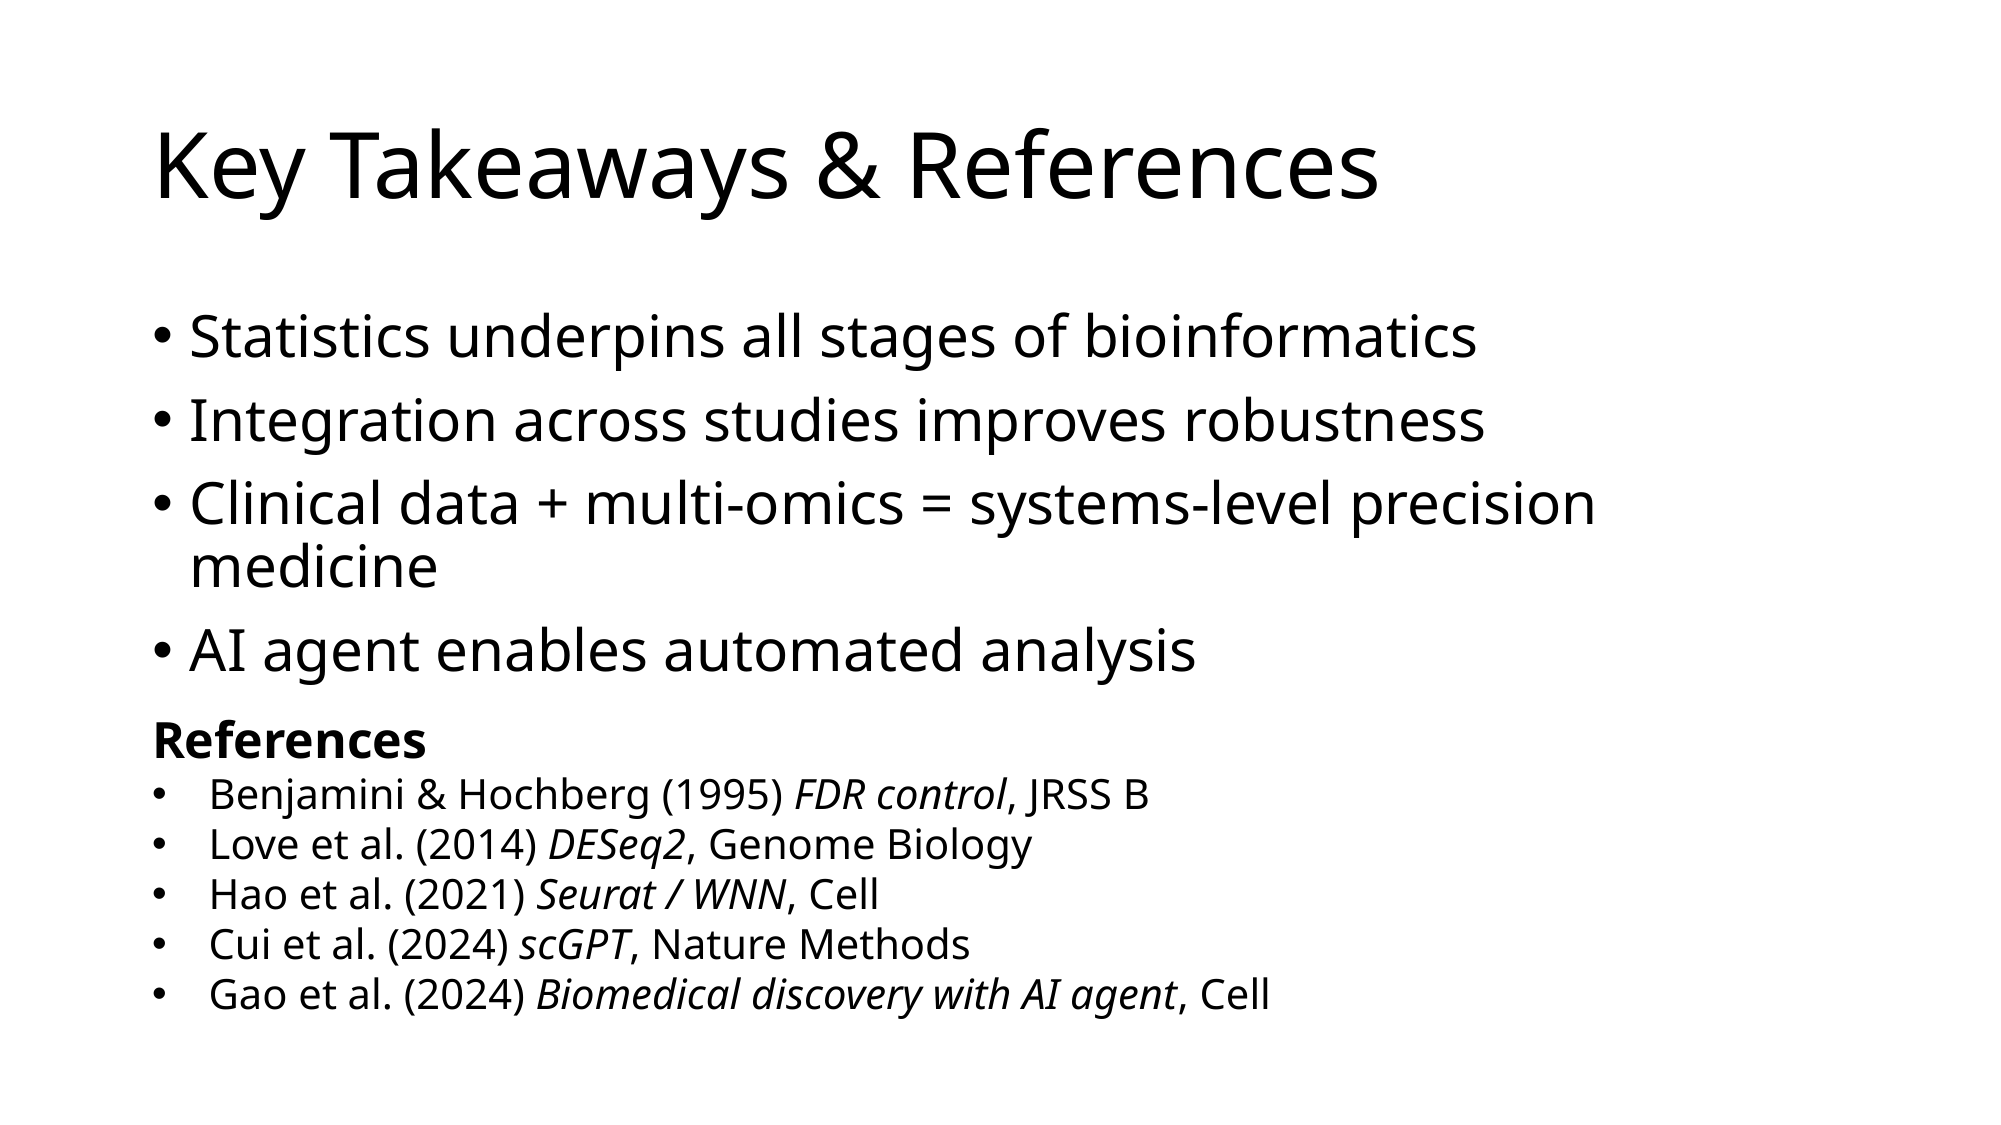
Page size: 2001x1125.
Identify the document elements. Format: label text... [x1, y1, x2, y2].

list Statistics underpins all stages of bioinformatics Integration across studies improves robustness Clinical data + multi-omics = systems-level precision medicine AI agent enables automated analysis [137, 299, 1863, 1014]
text_box References Benjamini & Hochberg (1995) FDR control, JRSS B Love et al. (2014) DESeq2, Genome Biology Hao et al. (2021) Seurat / WNN, Cell Cui et al. (2024) scGPT, Nature Methods Gao et al. (2024) Biomedical discovery with AI agent, Cell [137, 700, 1796, 1076]
title Key Takeaways & References [137, 59, 1863, 278]
